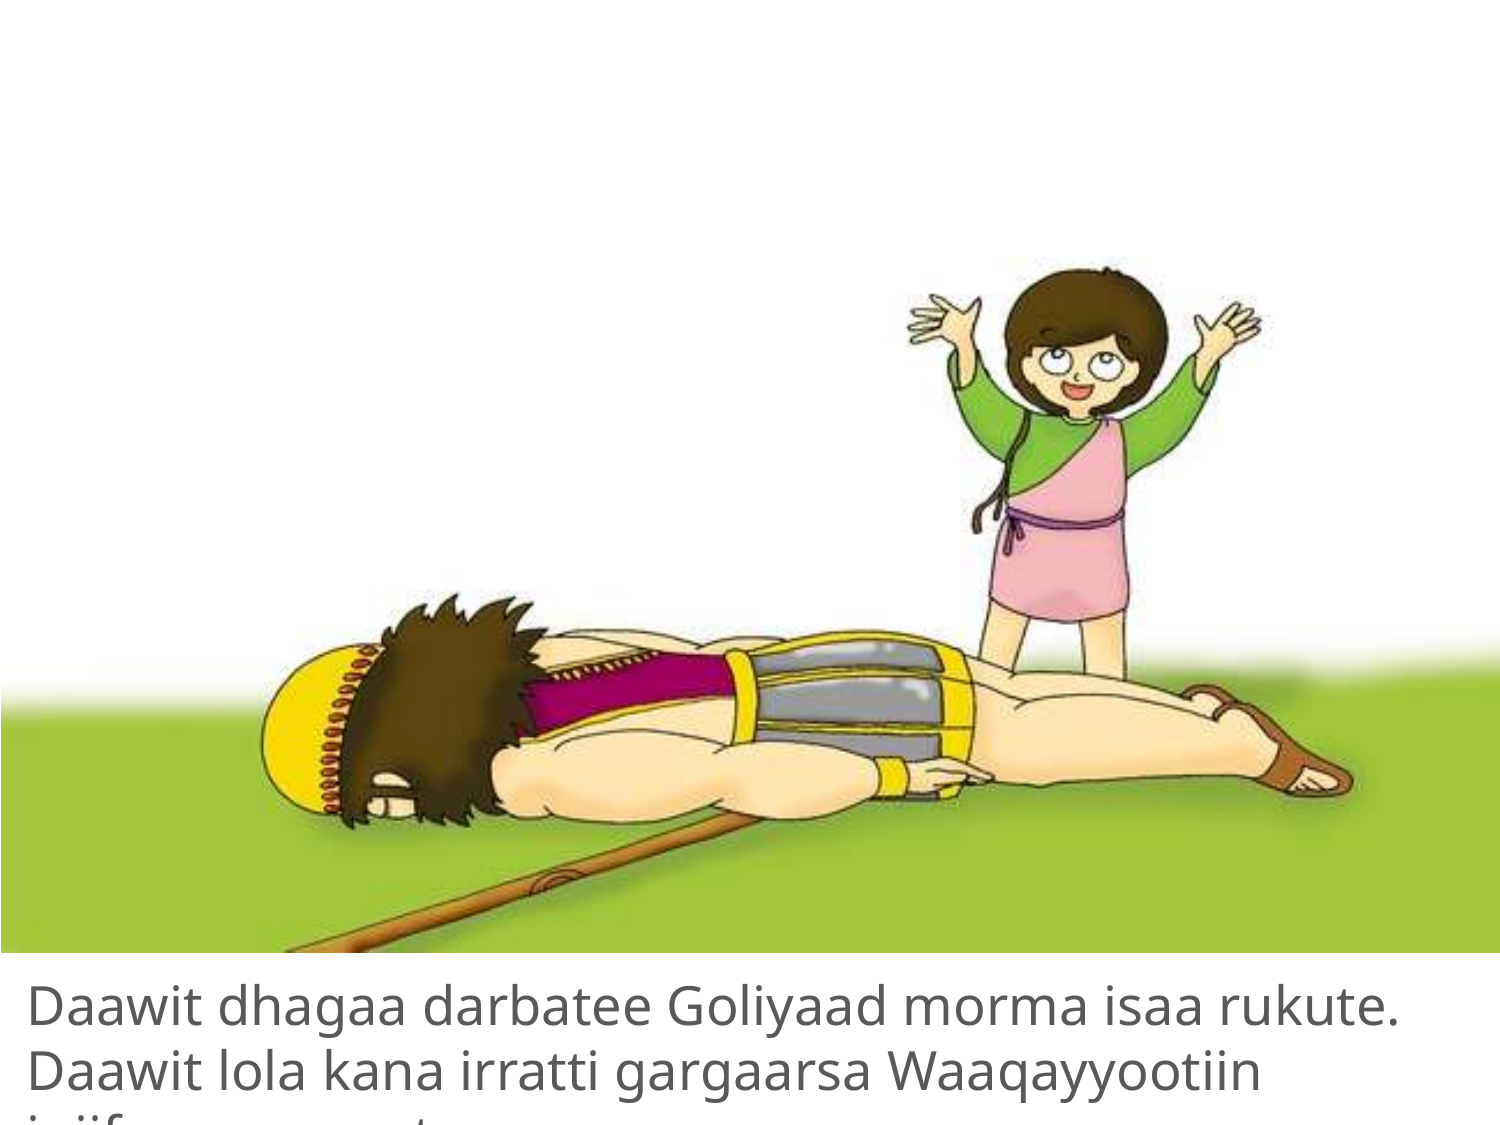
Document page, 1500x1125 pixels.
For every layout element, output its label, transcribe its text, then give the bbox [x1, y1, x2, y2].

text_box Daawit dhagaa darbatee Goliyaad morma isaa rukute. Daawit lola kana irratti gargaarsa Waaqayyootiin injifannoo argateera. [11, 964, 1498, 1125]
picture [1, 0, 1500, 953]
